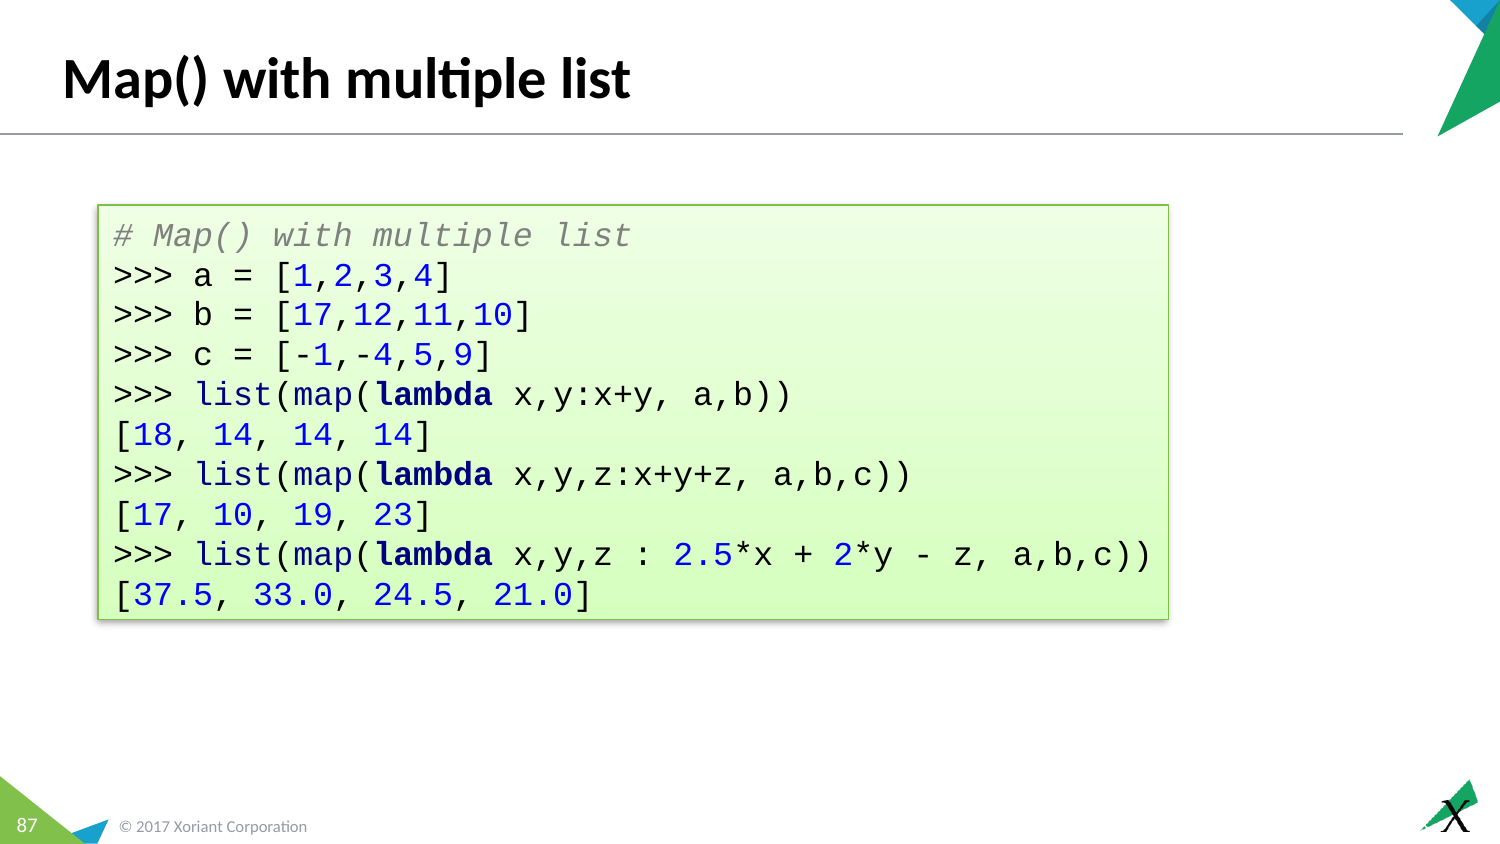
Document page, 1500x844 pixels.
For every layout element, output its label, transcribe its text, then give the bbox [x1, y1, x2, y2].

text_box # Map() with multiple list >>> a = [1,2,3,4] >>> b = [17,12,11,10] >>> c = [-1,-4,5,9] >>> list(map(lambda x,y:x+y, a,b)) [18, 14, 14, 14] >>> list(map(lambda x,y,z:x+y+z, a,b,c)) [17, 10, 19, 23] >>> list(map(lambda x,y,z : 2.5*x + 2*y - z, a,b,c)) [37.5, 33.0, 24.5, 21.0] [98, 204, 1169, 620]
title Map() with multiple list [47, 9, 1398, 118]
picture [1420, 779, 1478, 832]
